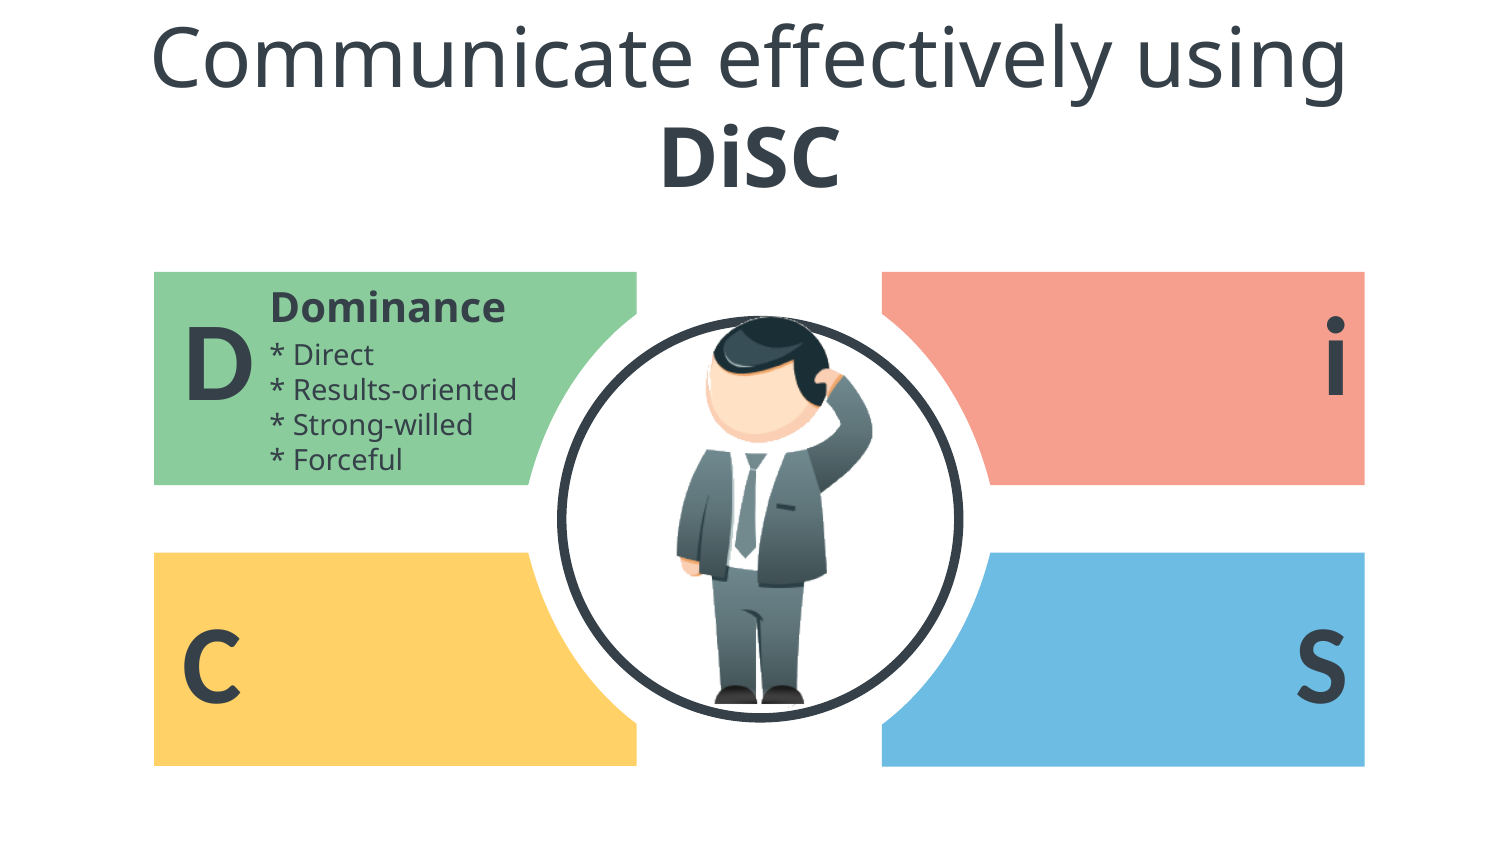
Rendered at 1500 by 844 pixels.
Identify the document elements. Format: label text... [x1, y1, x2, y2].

text_box [881, 271, 1365, 486]
picture [674, 303, 874, 708]
text_box i [1258, 275, 1365, 426]
text_box S [1257, 584, 1364, 734]
text_box [154, 271, 254, 486]
text_box [879, 359, 959, 679]
text_box [154, 552, 637, 766]
text_box [561, 342, 669, 696]
title Communicate effectively using DiSC [50, 33, 1450, 175]
text_box D [168, 280, 254, 431]
text_box [881, 552, 1365, 767]
text_box C [168, 583, 274, 734]
text_box Dominance * Direct * Results-oriented * Strong-willed * Forceful [254, 271, 537, 486]
text_box [537, 271, 637, 456]
